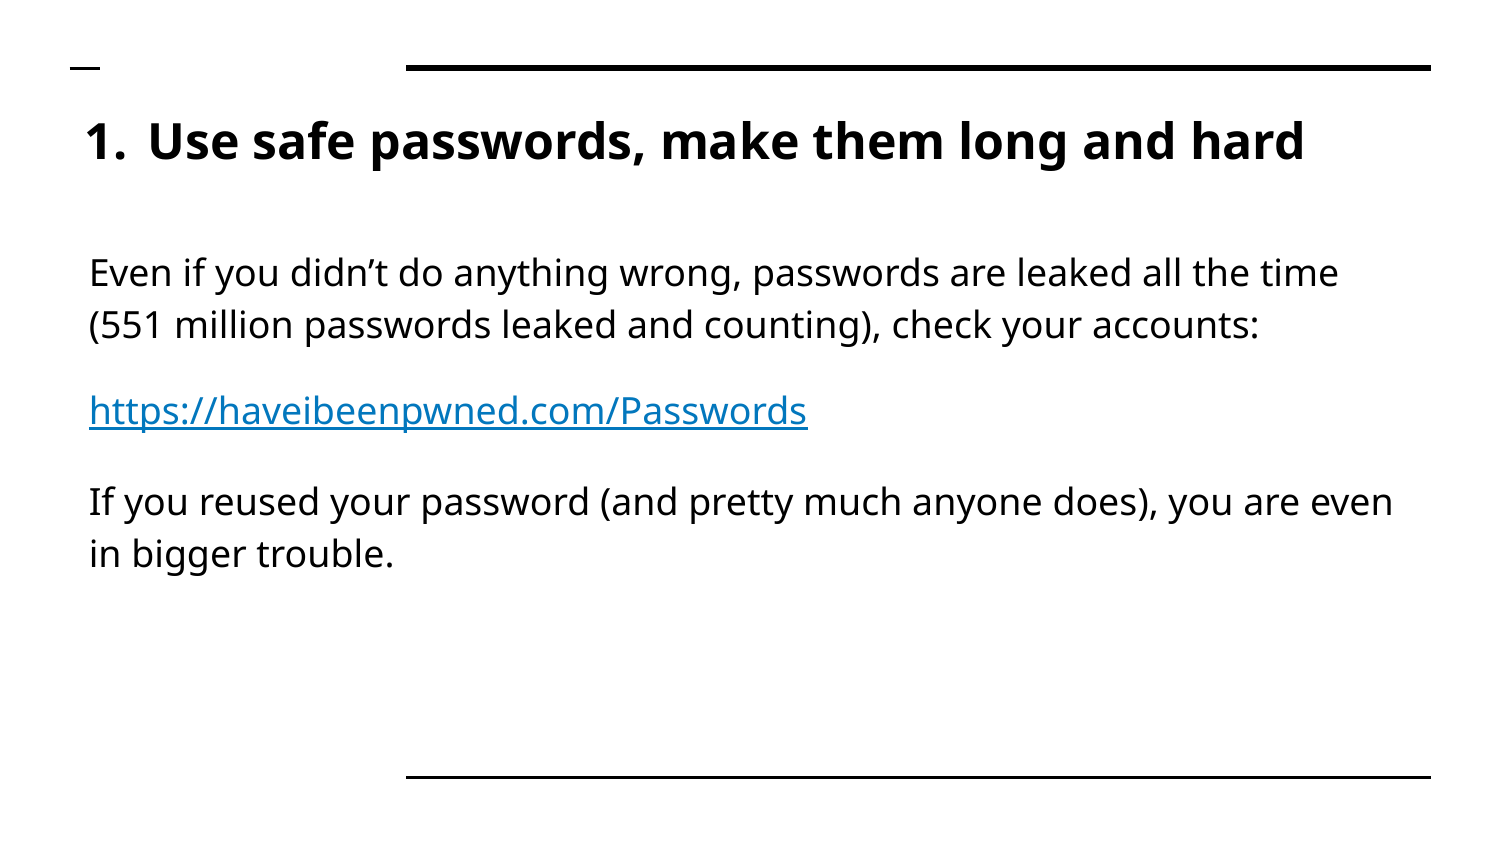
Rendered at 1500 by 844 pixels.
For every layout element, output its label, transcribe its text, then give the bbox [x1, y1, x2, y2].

title Use safe passwords, make them long and hard [57, 94, 1431, 199]
list Even if you didn’t do anything wrong, passwords are leaked all the time (551 million passwords leaked and counting), check your accounts: https://haveibeenpwned.com/Passwords If you reused your password (and pretty much anyone does), you are even in bigger trouble. [73, 227, 1433, 755]
